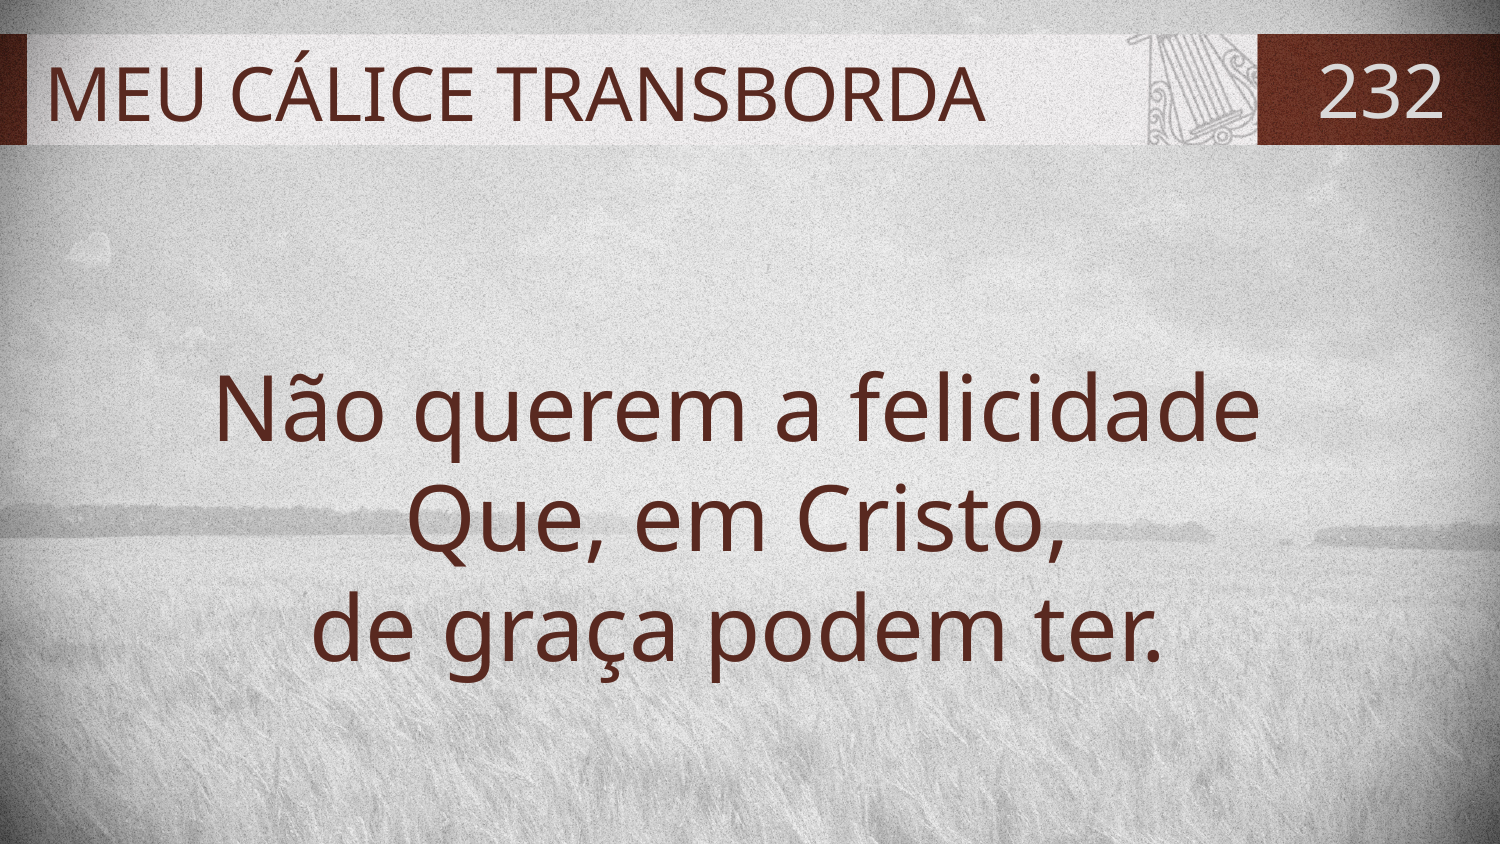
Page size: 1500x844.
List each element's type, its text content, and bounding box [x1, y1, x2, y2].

title MEU CÁLICE TRANSBORDA [29, 33, 1258, 151]
list Não querem a felicidade Que, em Cristo, de graça podem ter. [0, 185, 1500, 844]
list 232 [1281, 36, 1483, 143]
picture [0, 0, 1500, 185]
